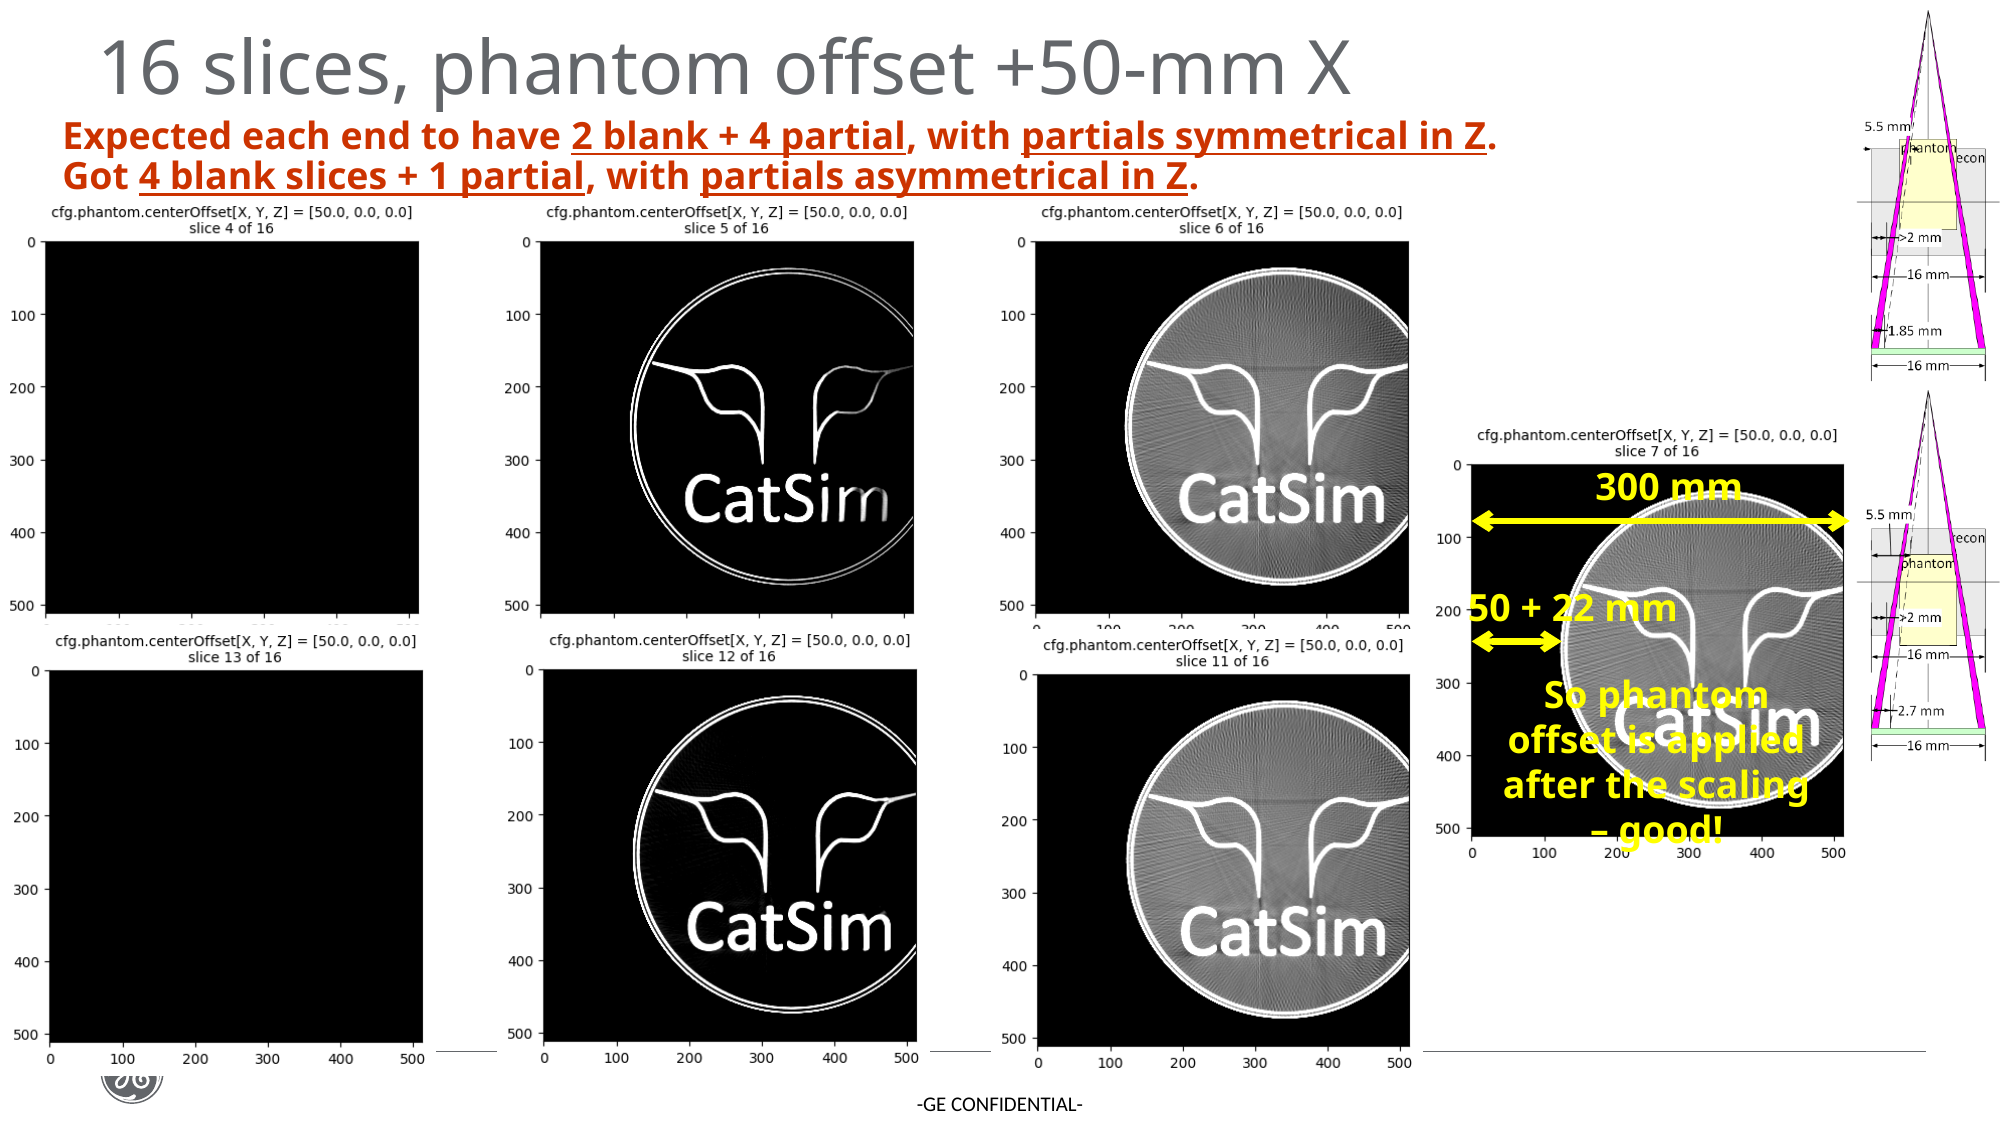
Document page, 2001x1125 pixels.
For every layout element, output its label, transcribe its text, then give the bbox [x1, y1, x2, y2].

picture [494, 196, 930, 1076]
picture [0, 196, 436, 1077]
title 16 slices, phantom offset +50-mm X [97, 36, 1743, 105]
picture [989, 196, 2000, 1081]
picture [1856, 8, 2000, 383]
text_box Expected each end to have 2 blank + 4 partial, with partials symmetrical in Z. Got 4 blank slices + 1 partial, with partials asymmetrical in Z. [62, 112, 1708, 203]
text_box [1450, 462, 1861, 808]
